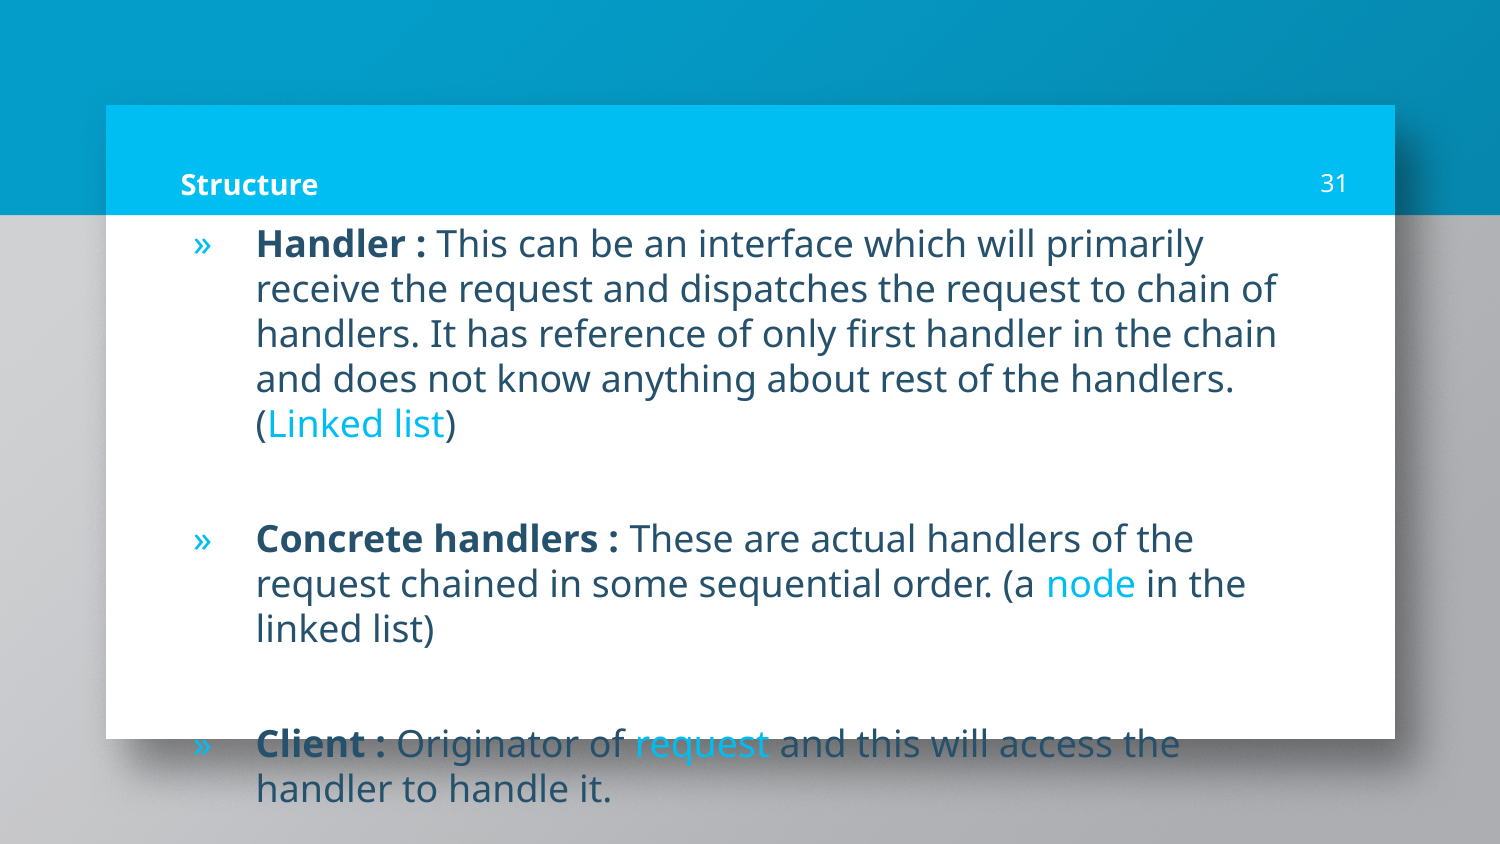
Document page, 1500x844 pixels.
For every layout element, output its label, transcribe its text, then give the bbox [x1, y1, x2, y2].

picture [0, 216, 1500, 844]
list Handler : This can be an interface which will primarily receive the request and dispatches the request to chain of handlers. It has reference of only first handler in the chain and does not know anything about rest of the handlers. (Linked list) Concrete handlers : These are actual handlers of the request chained in some sequential order. (a node in the linked list) Client : Originator of request and this will access the handler to handle it. [165, 204, 1336, 662]
slide_number 31 [1273, 106, 1364, 217]
title Structure [165, 106, 1273, 204]
